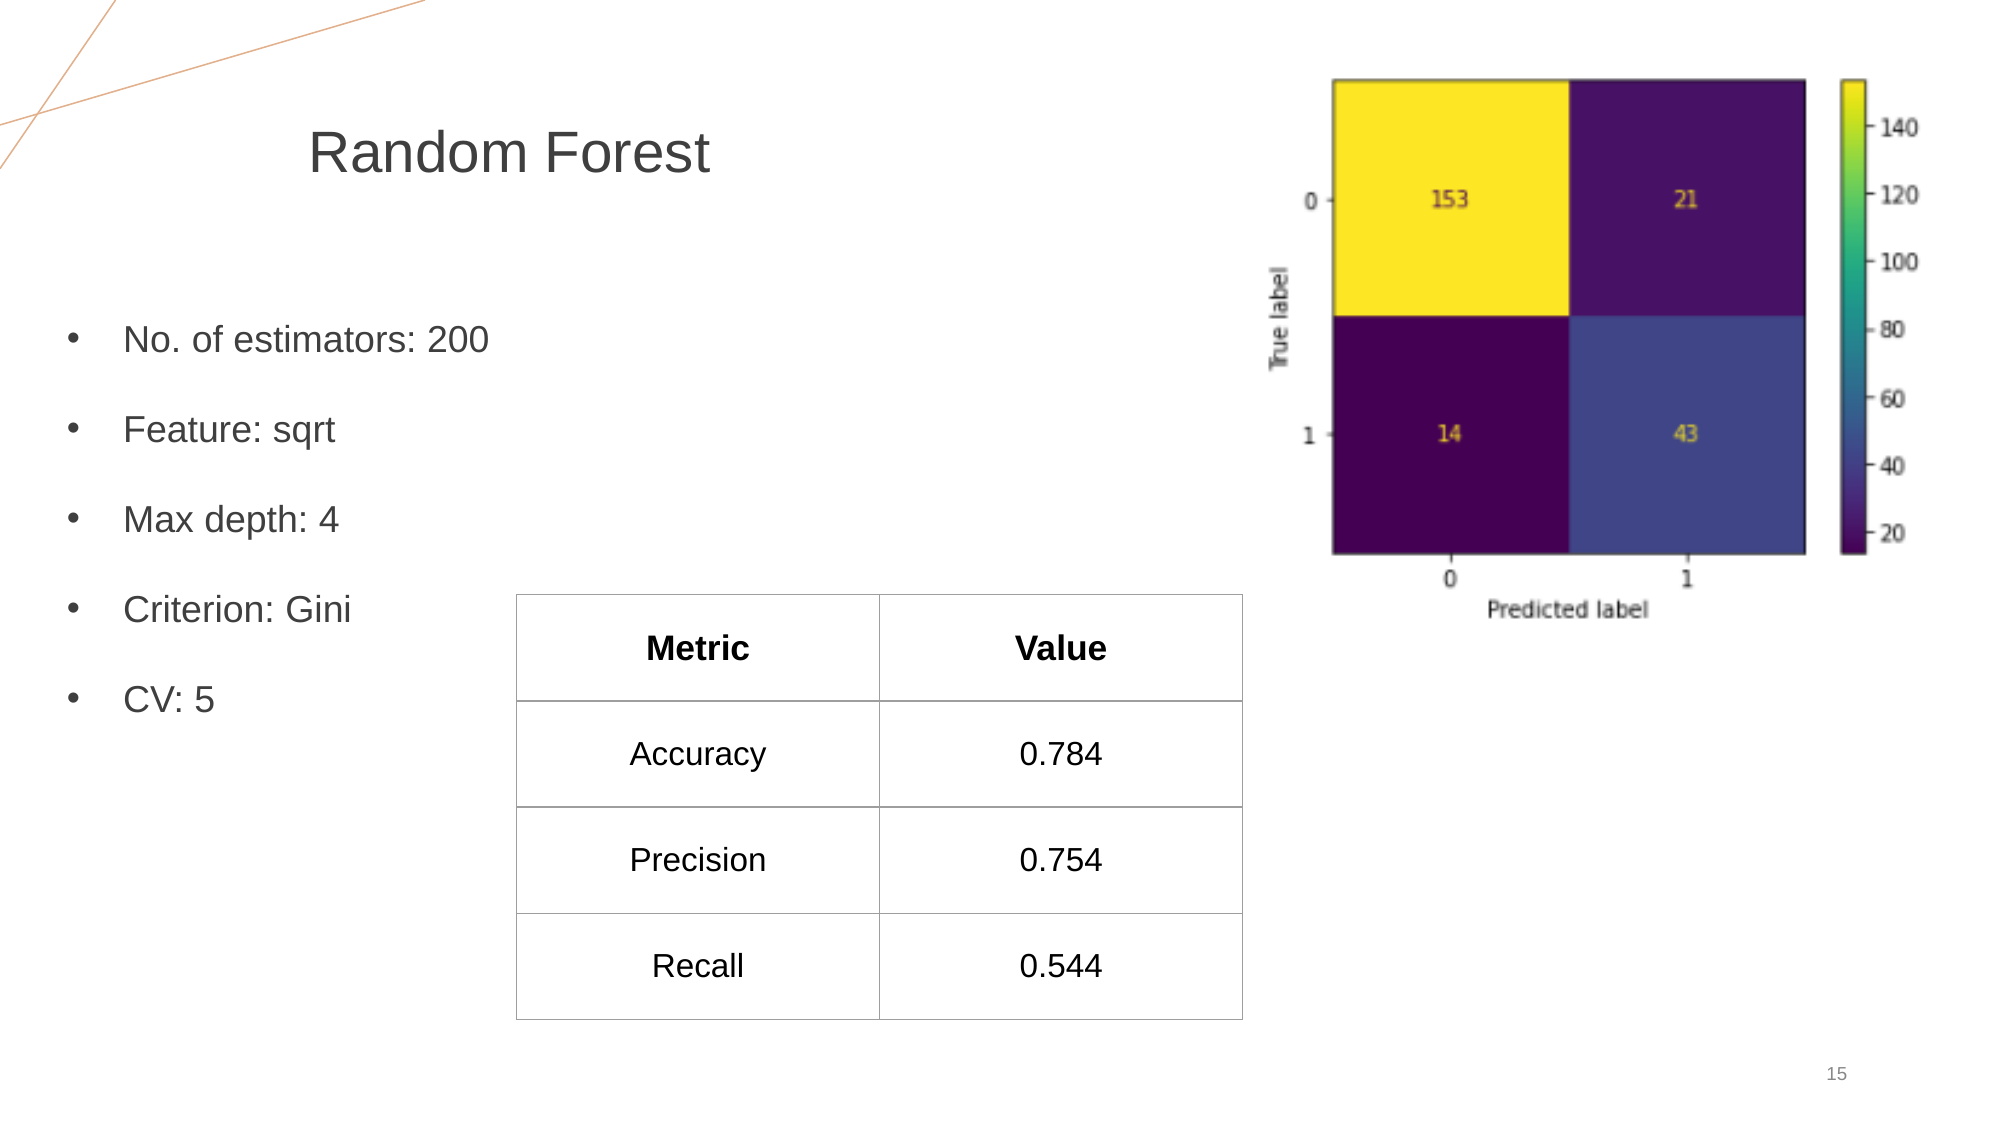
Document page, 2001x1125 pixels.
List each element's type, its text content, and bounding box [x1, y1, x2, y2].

table_cell 0.544 [880, 914, 1242, 1019]
list No. of estimators: 200 Feature: sqrt Max depth: 4 Criterion: Gini CV: 5 [33, 262, 1015, 757]
table_header Value [880, 595, 1242, 700]
table_cell Recall [517, 914, 879, 1019]
slide_number ‹#› [1412, 1042, 1863, 1103]
picture [1267, 78, 1935, 643]
table_cell Precision [517, 808, 879, 913]
table_cell 0.754 [880, 808, 1242, 913]
table_cell Accuracy [517, 702, 879, 806]
table_cell 0.784 [880, 702, 1242, 806]
title Random Forest [18, 45, 1000, 263]
table_header Metric [517, 595, 879, 700]
